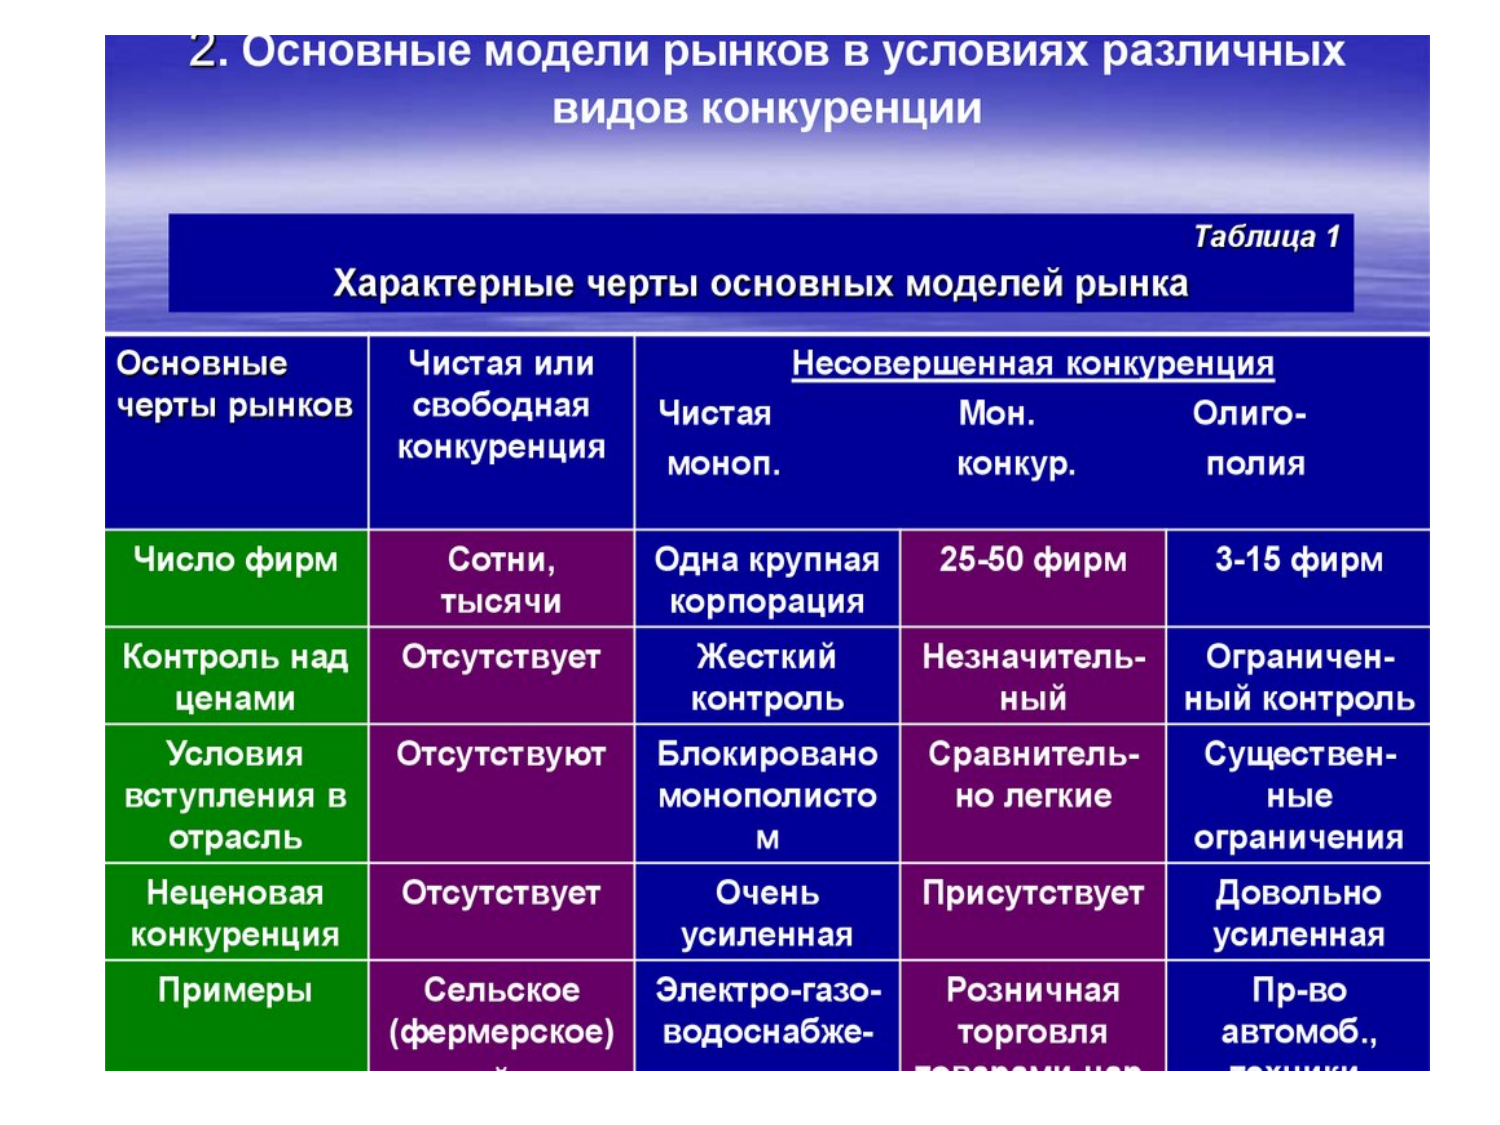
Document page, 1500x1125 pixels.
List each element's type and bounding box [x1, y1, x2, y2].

picture [105, 34, 1430, 1072]
